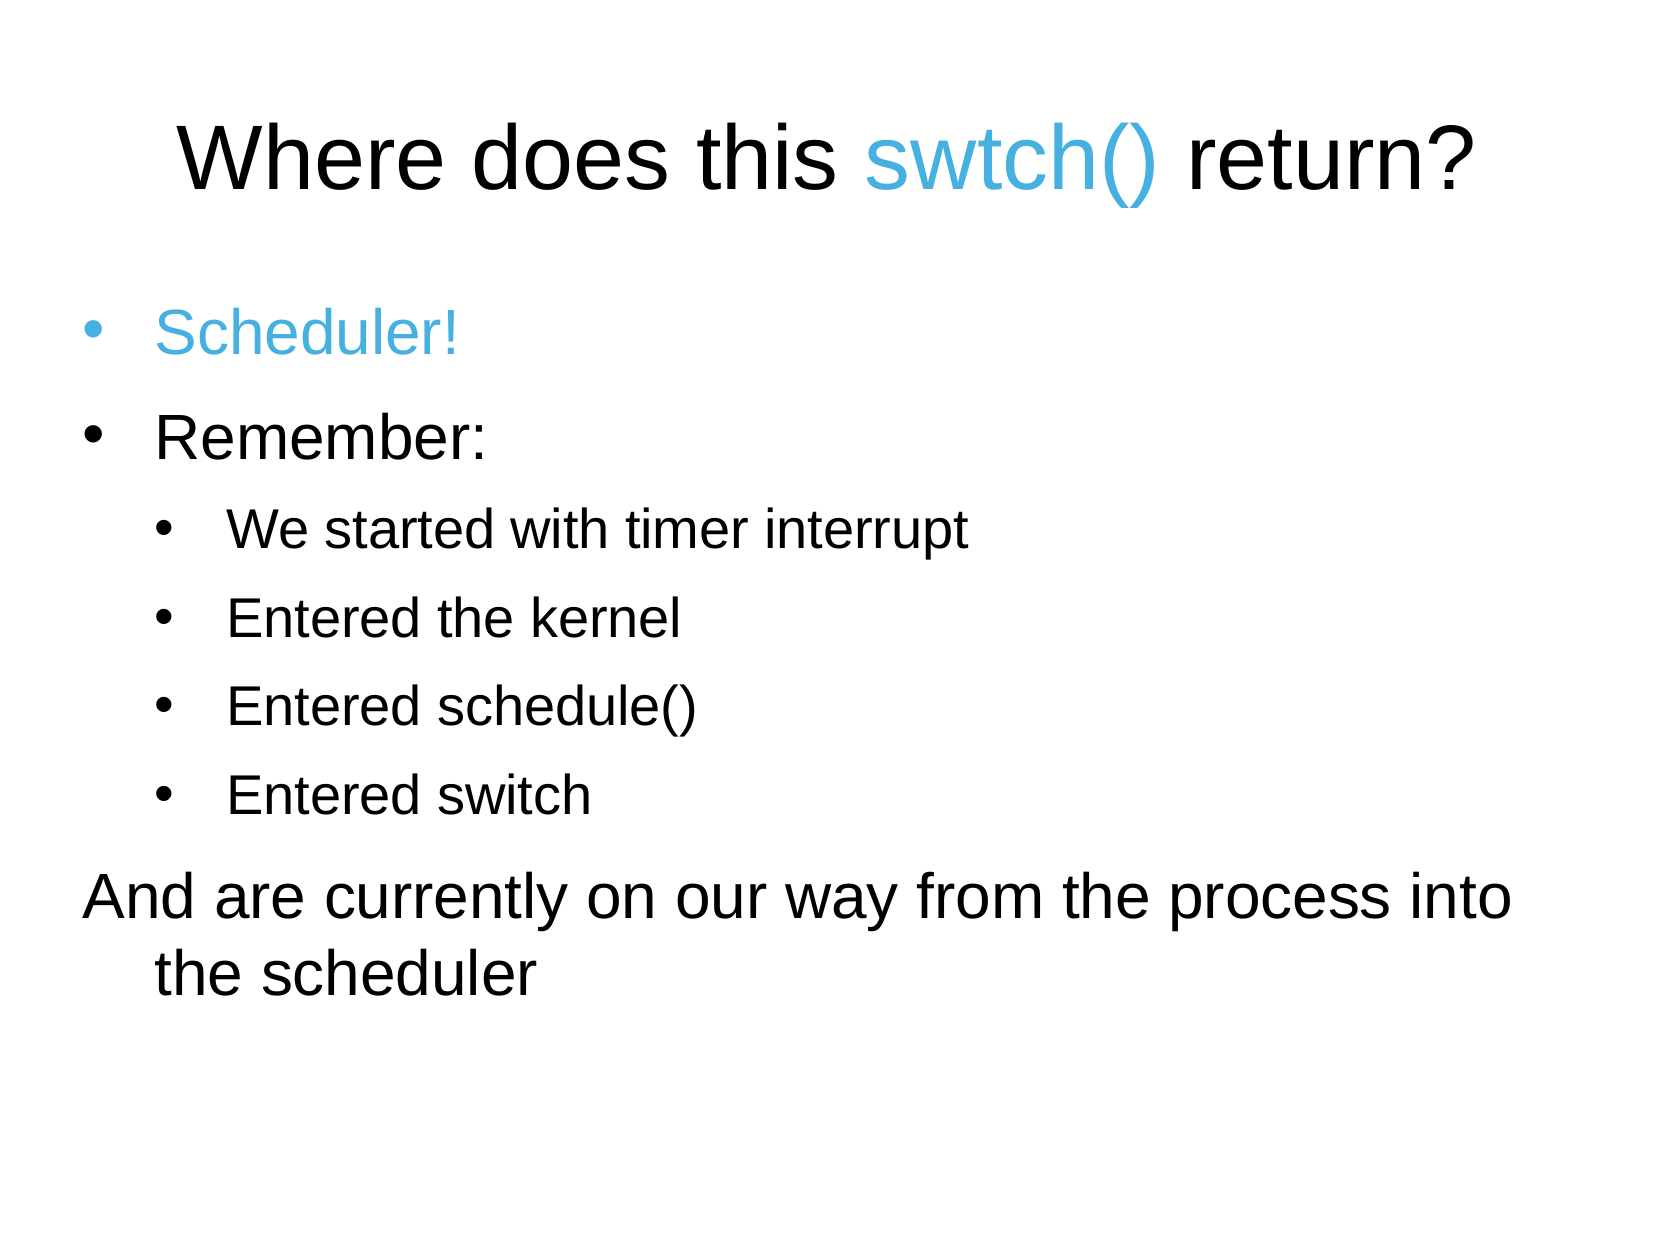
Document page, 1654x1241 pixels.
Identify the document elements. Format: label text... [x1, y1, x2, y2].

title Where does this swtch() return? [82, 49, 1571, 257]
list Scheduler! Remember: We started with timer interrupt Entered the kernel Entered schedule() Entered switch And are currently on our way from the process into the scheduler [82, 290, 1571, 1010]
